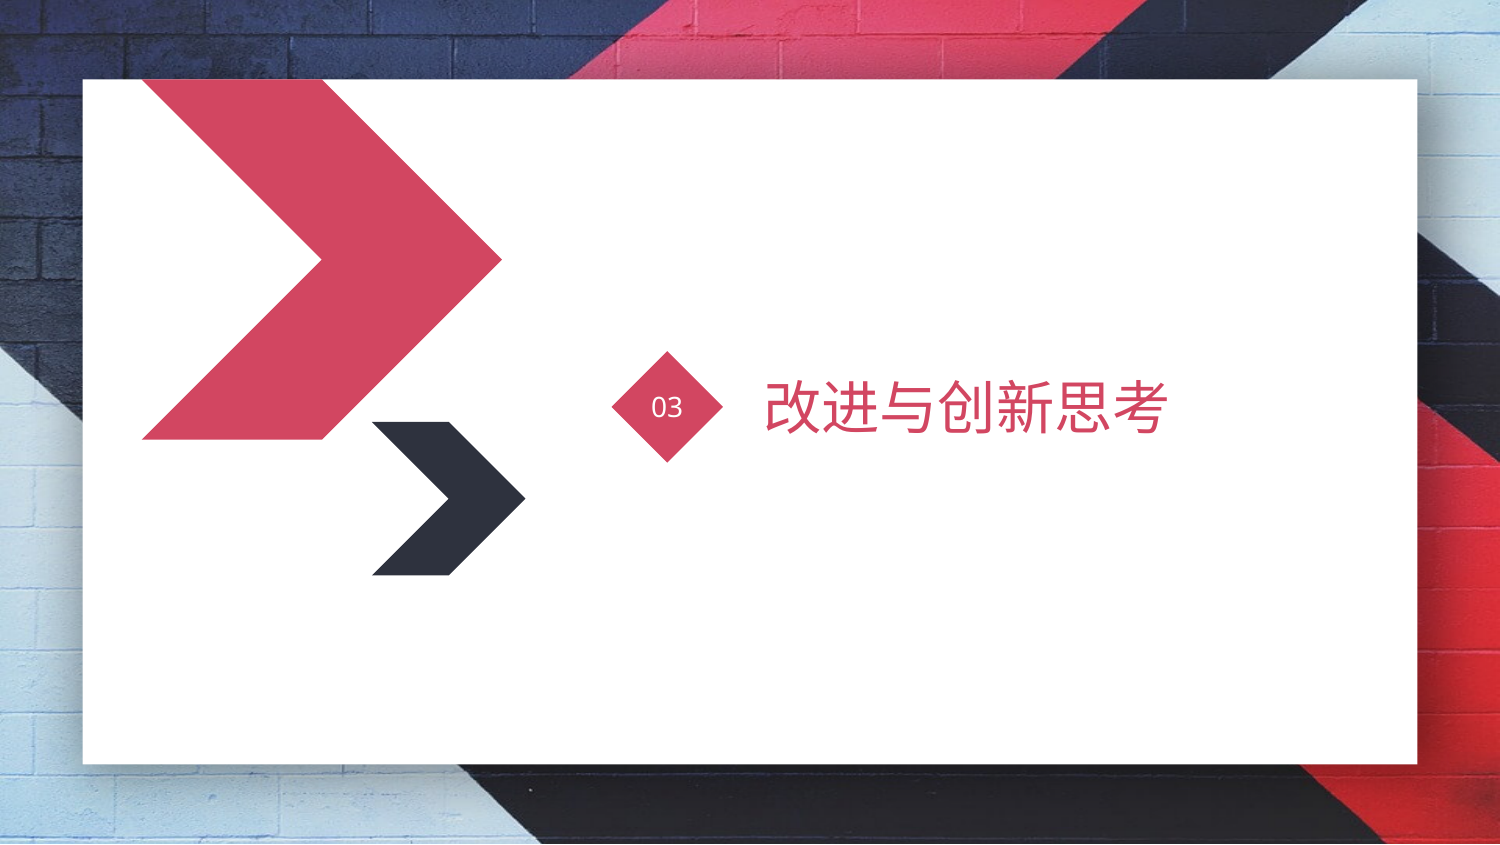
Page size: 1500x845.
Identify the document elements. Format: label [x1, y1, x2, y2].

picture [0, 0, 1500, 844]
text_box [607, 350, 1253, 463]
